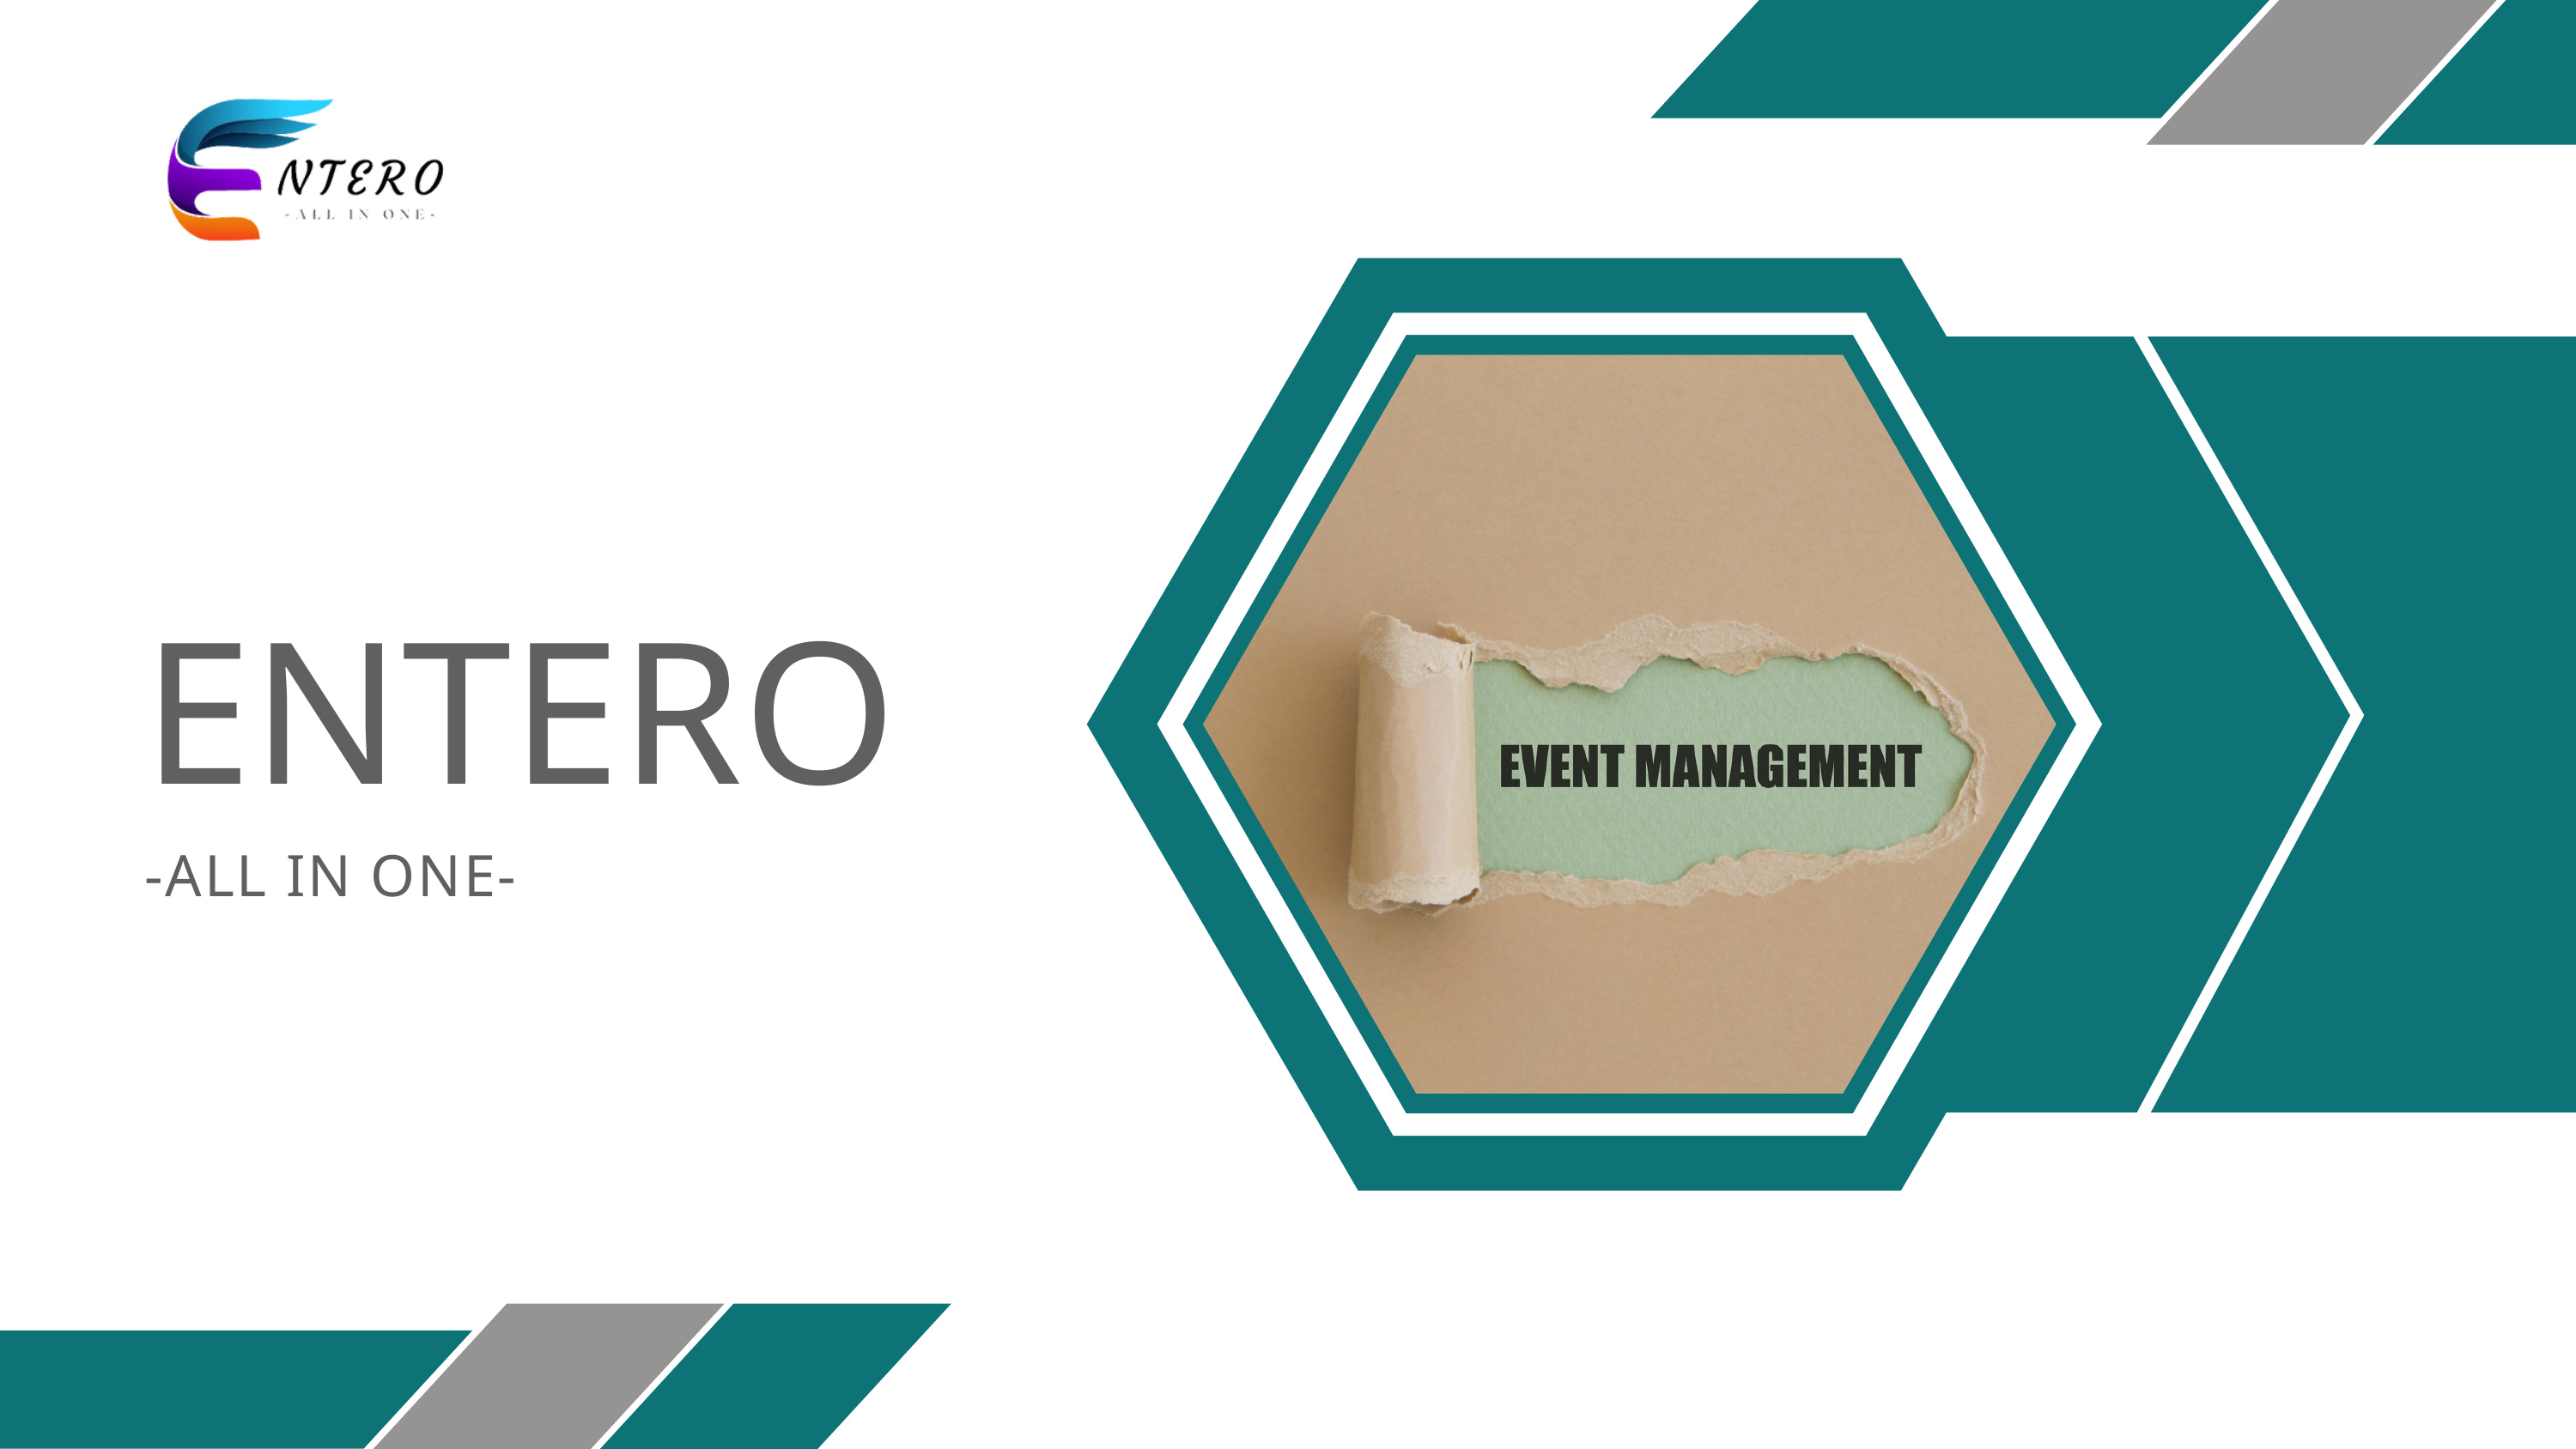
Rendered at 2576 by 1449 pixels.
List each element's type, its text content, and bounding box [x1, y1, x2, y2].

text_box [2107, 336, 2576, 1113]
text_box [1157, 312, 2103, 1137]
text_box -ALL IN ONE- [144, 805, 1069, 909]
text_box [575, 1303, 951, 1449]
picture [162, 90, 471, 258]
text_box ENTERO [143, 626, 1009, 824]
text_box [1086, 258, 2173, 1191]
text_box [2372, 0, 2576, 145]
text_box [1649, 0, 2141, 118]
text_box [1202, 355, 2057, 1094]
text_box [0, 1330, 344, 1449]
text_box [2146, 0, 2368, 145]
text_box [349, 1303, 574, 1449]
